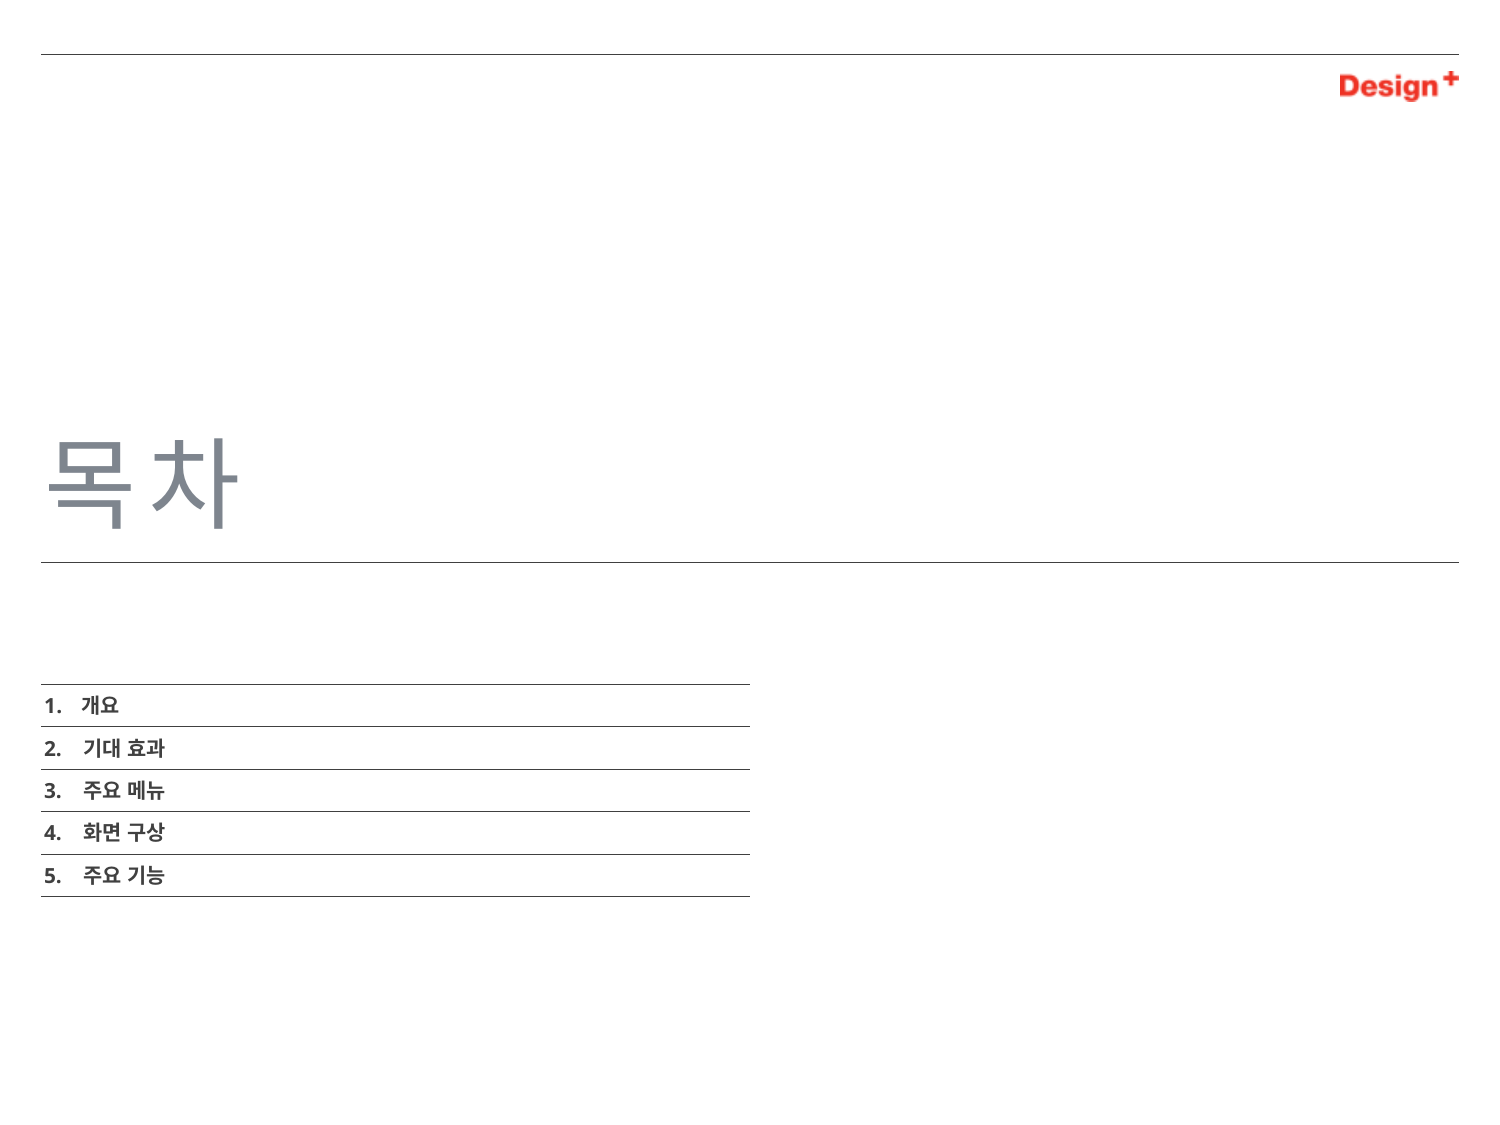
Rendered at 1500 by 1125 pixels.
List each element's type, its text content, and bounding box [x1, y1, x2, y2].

picture [1340, 71, 1459, 103]
text_box 목차 [29, 432, 900, 550]
text_box 개요 2. 기대 효과 3. 주요 메뉴 4. 화면 구상 5. 주요 기능 [29, 689, 302, 916]
